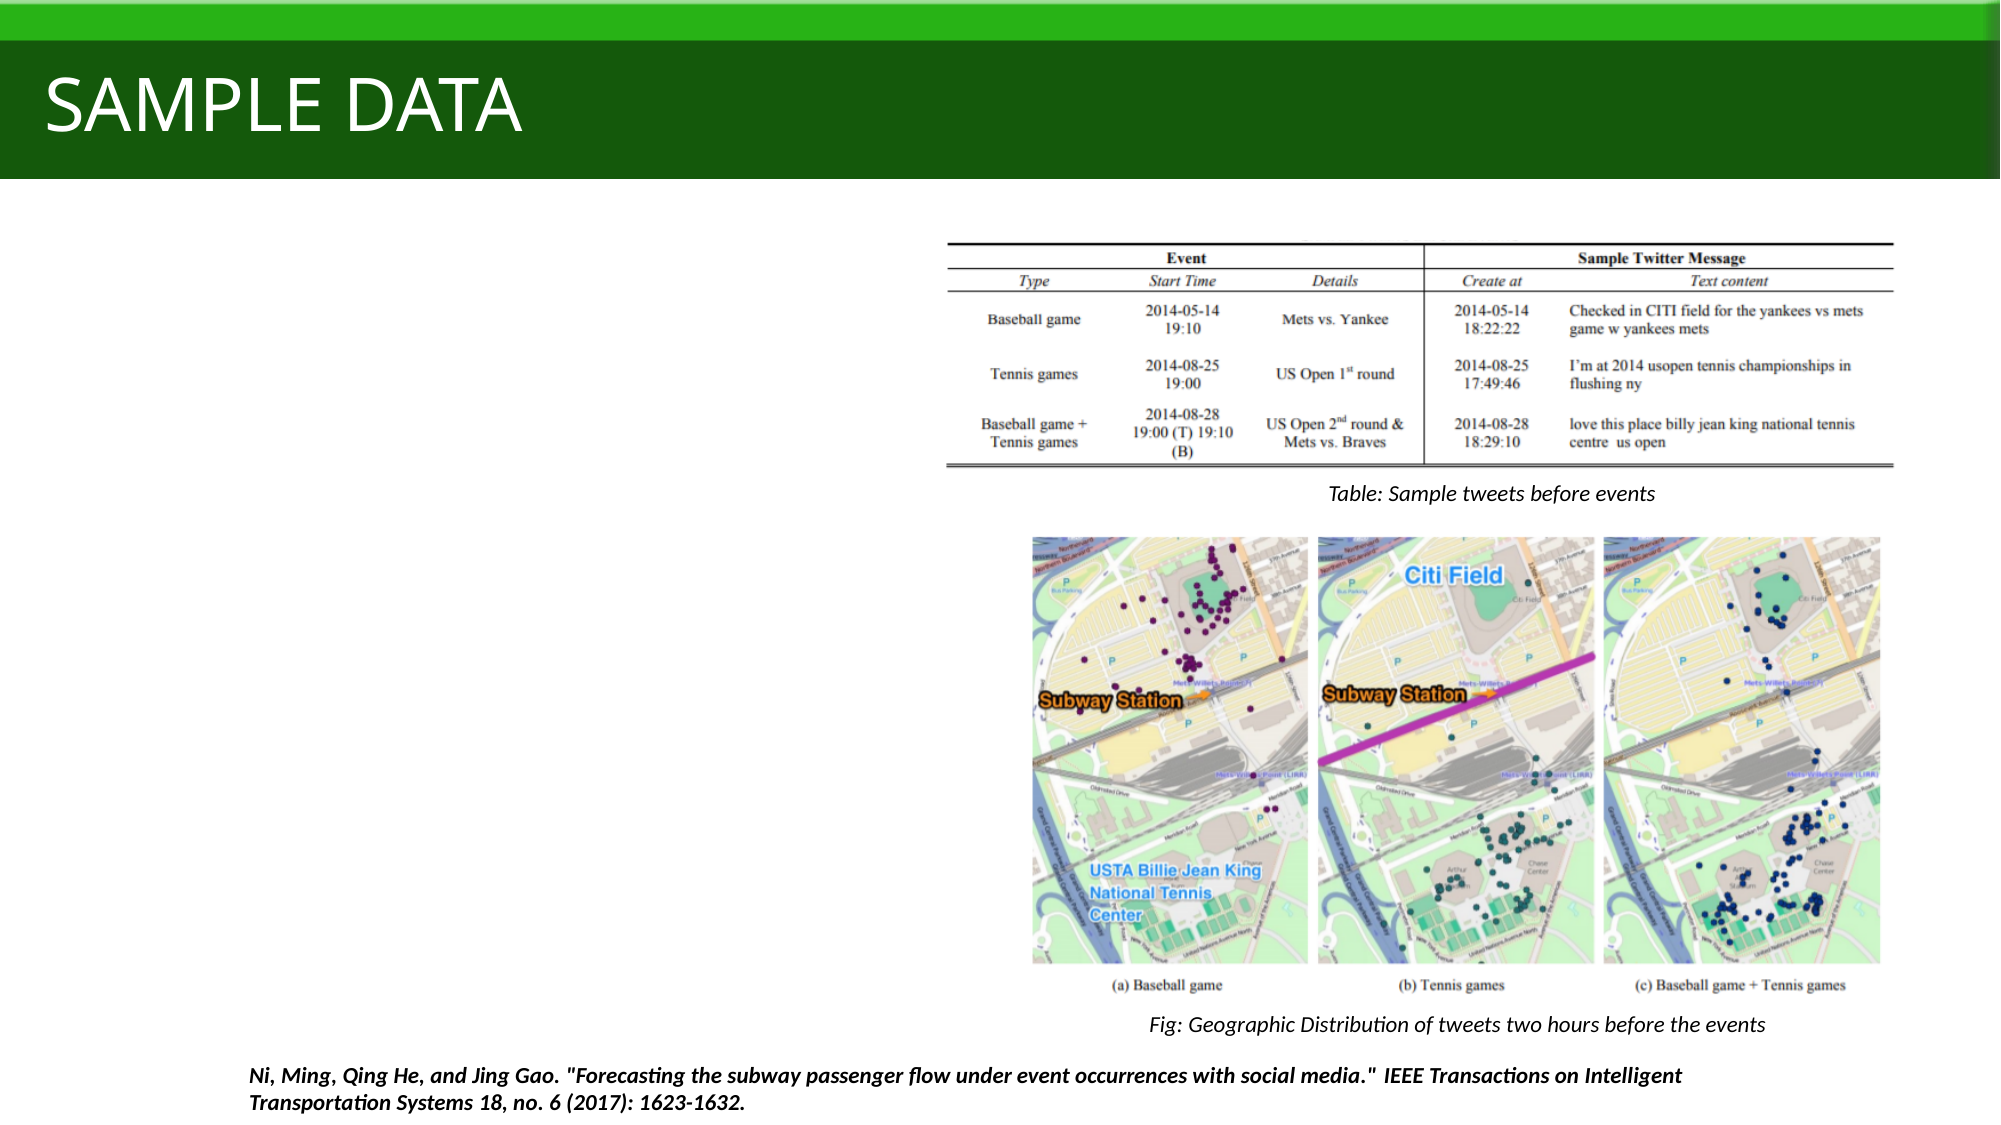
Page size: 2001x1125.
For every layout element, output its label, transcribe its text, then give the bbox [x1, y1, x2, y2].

picture [0, 0, 2000, 483]
text_box Ni, Ming, Qing He, and Jing Gao. "Forecasting the subway passenger flow under event occurrences with social media." IEEE Transactions on Intelligent Transportation Systems 18, no. 6 (2017): 1623-1632. [234, 1052, 1725, 1123]
title SAMPLE DATA [29, 59, 1980, 156]
text_box Table: Sample tweets before events [1313, 482, 1701, 514]
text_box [999, 521, 1925, 1046]
